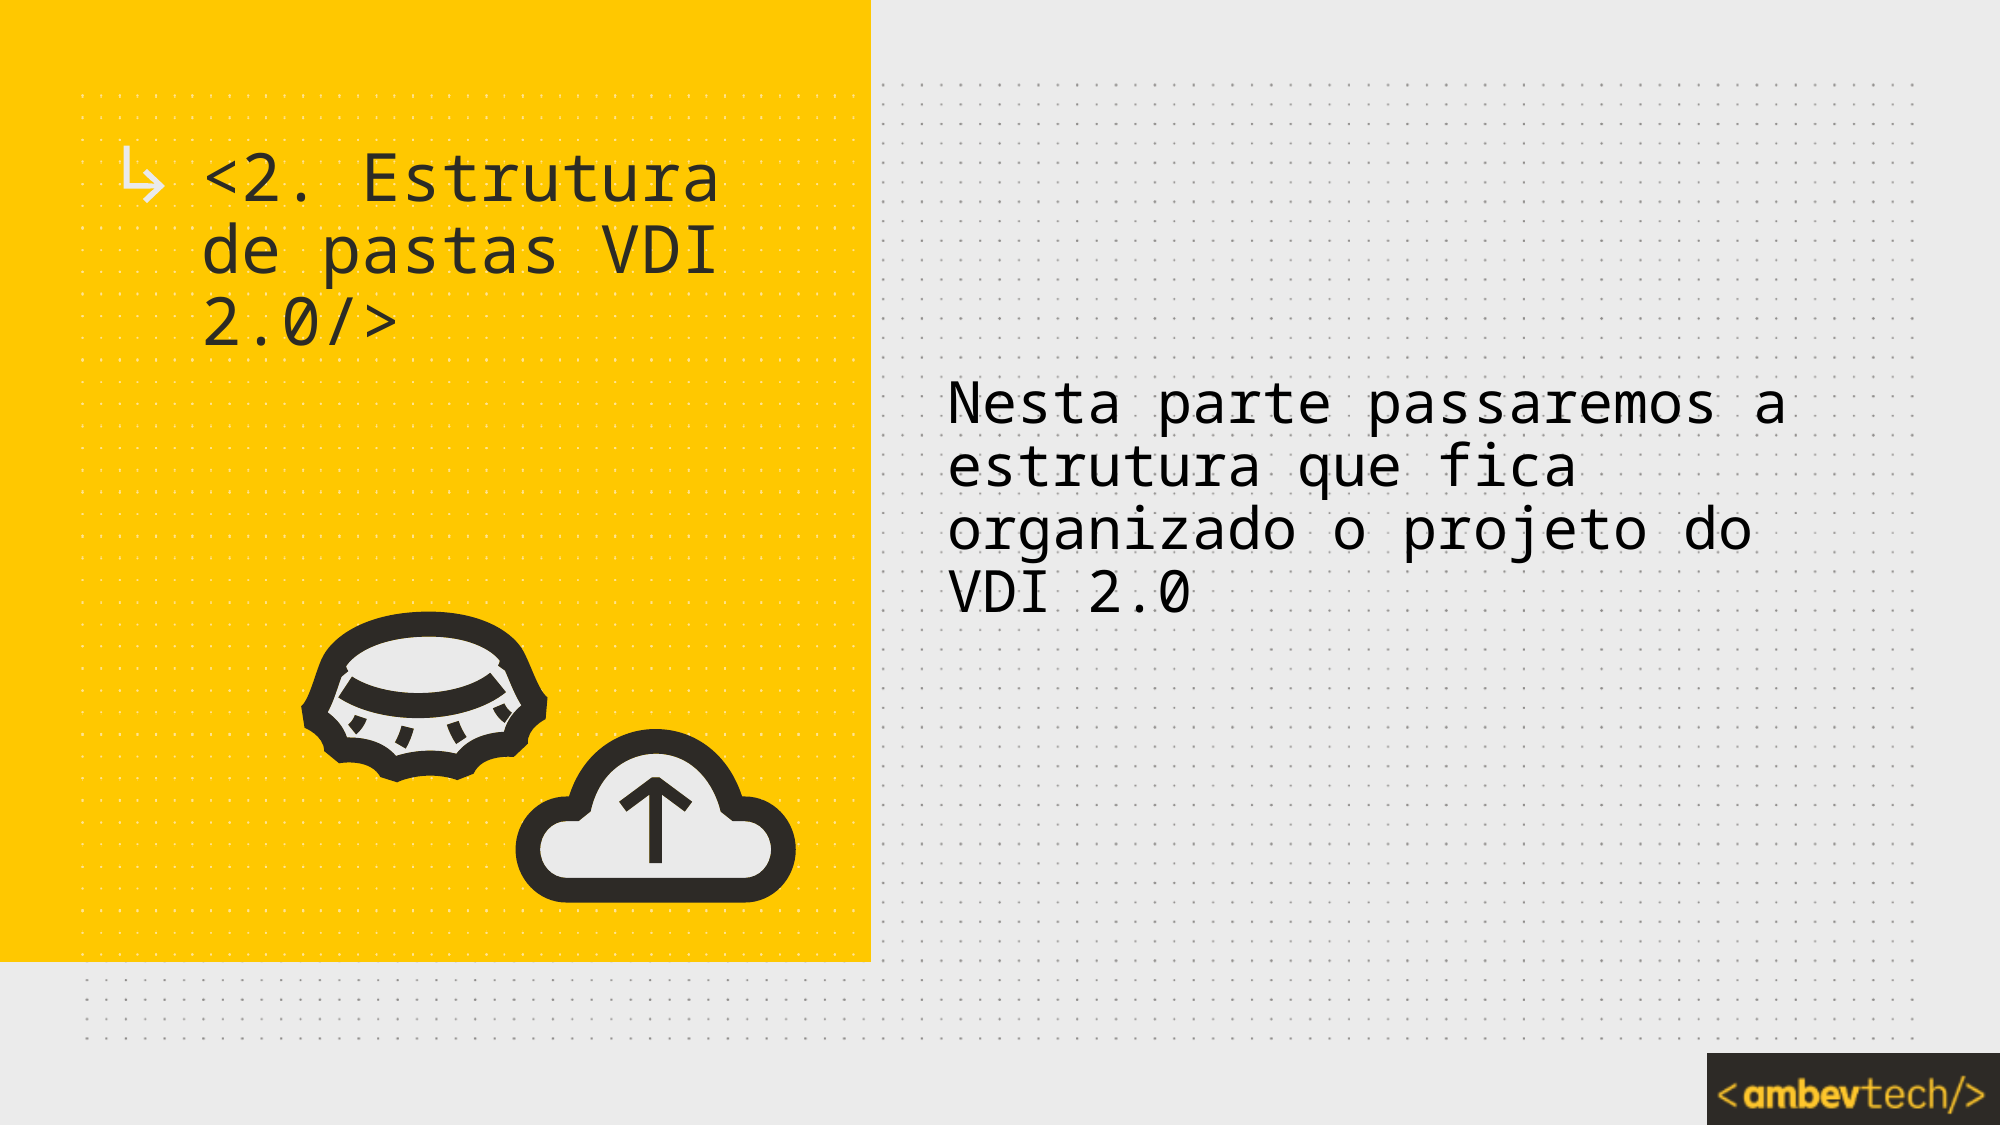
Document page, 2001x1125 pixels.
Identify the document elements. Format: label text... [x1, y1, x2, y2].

list Nesta parte passaremos a estrutura que fica organizado o projeto do VDI 2.0 [932, 294, 1870, 782]
picture [0, 0, 2000, 1125]
list <2. Estrutura de pastas VDI 2.0/> [186, 136, 817, 566]
